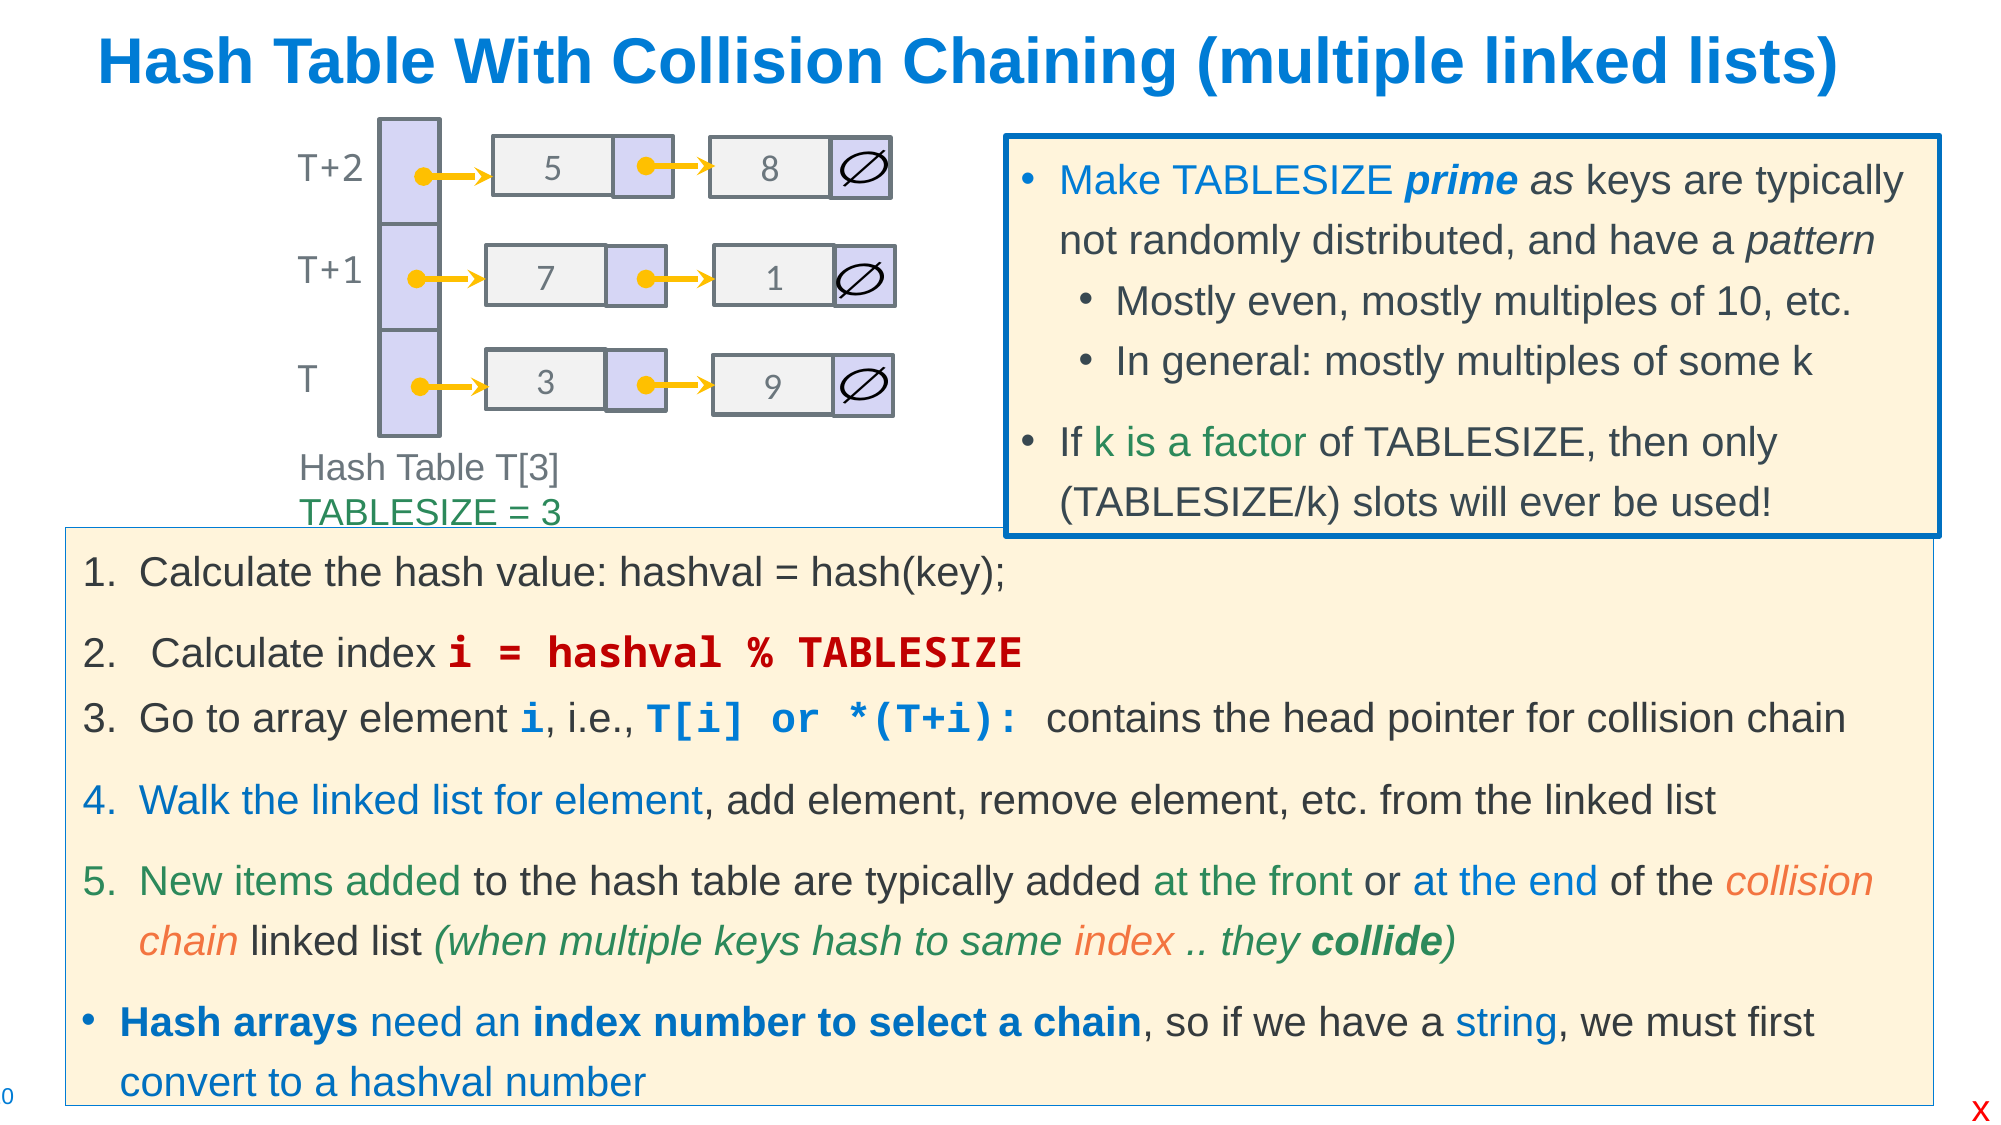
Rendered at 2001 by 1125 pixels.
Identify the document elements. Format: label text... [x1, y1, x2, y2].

text_box [379, 330, 440, 435]
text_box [492, 135, 674, 197]
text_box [485, 349, 667, 411]
text_box [379, 224, 440, 330]
text_box [379, 119, 440, 224]
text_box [712, 354, 894, 416]
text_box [710, 137, 891, 199]
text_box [485, 245, 667, 307]
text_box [714, 245, 895, 307]
text_box Make TABLESIZE prime as keys are typically not randomly distributed, and have a pattern Mostly even, mostly multiples of 10, etc. In general: mostly multiples of some k If k is a factor of TABLESIZE, then only (TABLESIZE/k) slots will ever be used! [1005, 135, 1940, 536]
text_box Hash Table T[3] TABLESIZE = 3 [284, 435, 577, 541]
text_box T+2 T+1 T [281, 137, 379, 408]
text_box x [1956, 1076, 2000, 1125]
title Hash Table With Collision Chaining (multiple linked lists) [82, 19, 1940, 106]
list Calculate the hash value: hashval = hash(key); Calculate index i = hashval % TABLESIZE Go to array element i, i.e., T[i] or *(T+i): contains the head pointer for collision chain Walk the linked list for element, add element, remove element, etc. from the linked list New items added to the hash table are typically added at the front or at the end of the collision chain linked list (when multiple keys hash to same index .. they collide) Hash arrays need an index number to select a chain, so if we have a string, we must first convert to a hashval number [65, 527, 1934, 1106]
